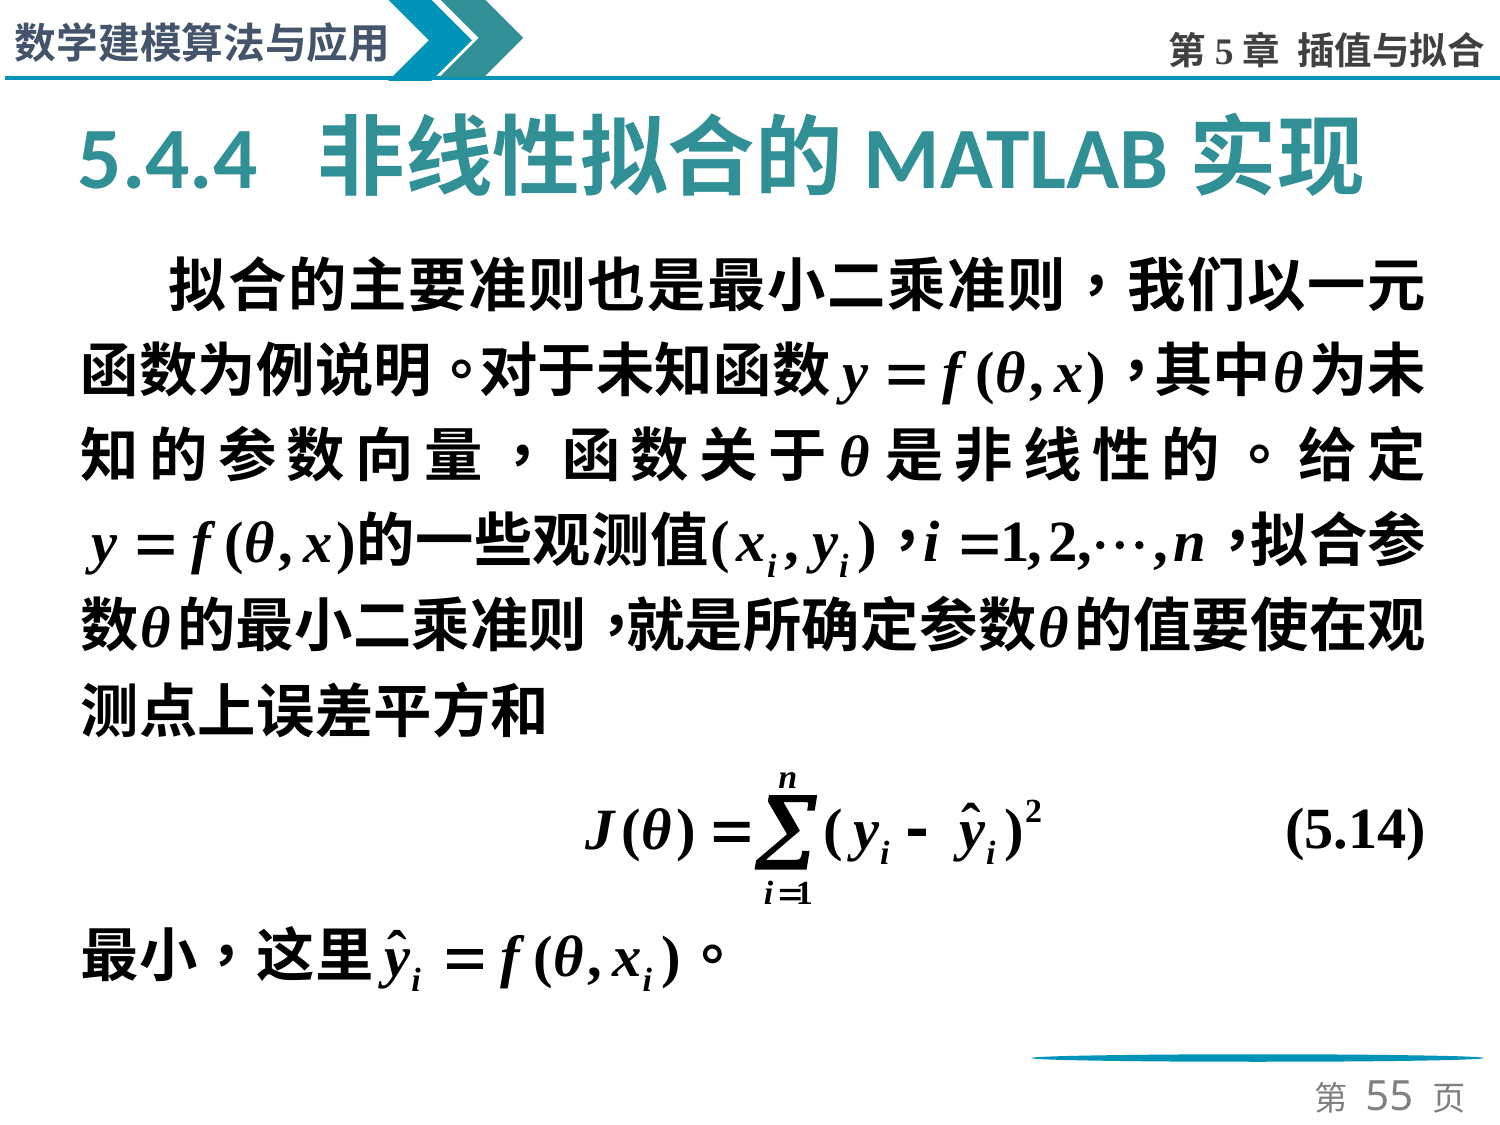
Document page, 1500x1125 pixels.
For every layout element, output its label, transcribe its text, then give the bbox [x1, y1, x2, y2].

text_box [80, 246, 1424, 1008]
text_box 5.4.4 非线性拟合的MATLAB实现 [63, 94, 1407, 214]
